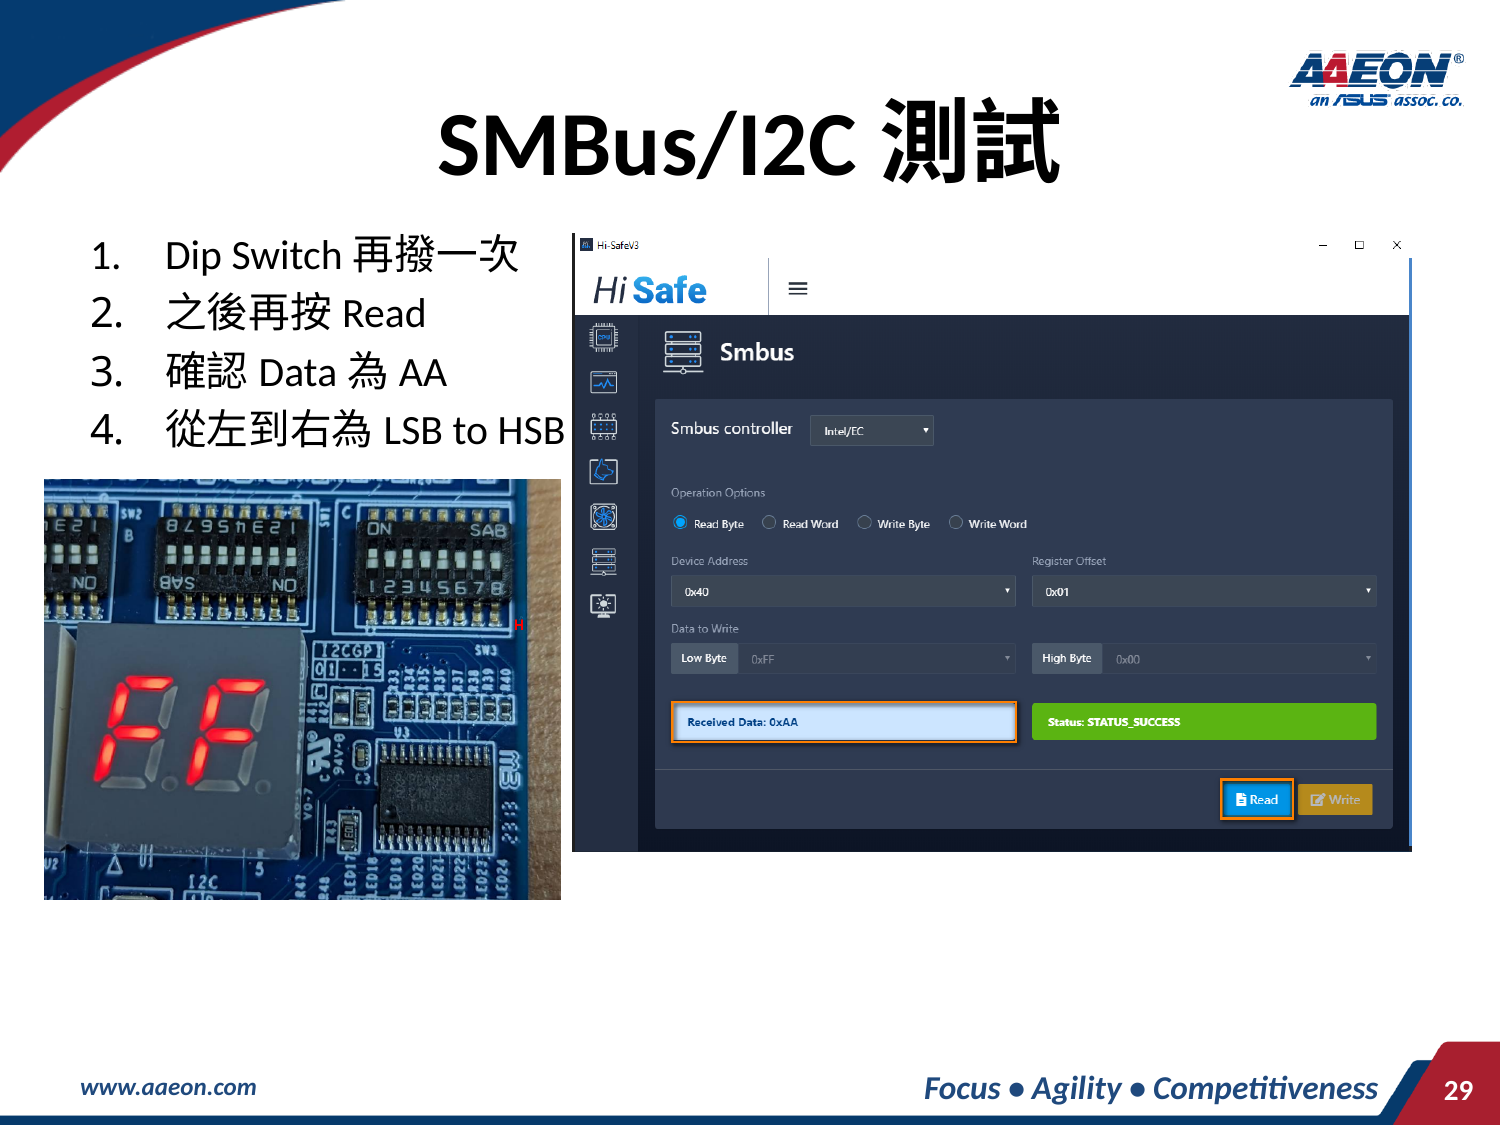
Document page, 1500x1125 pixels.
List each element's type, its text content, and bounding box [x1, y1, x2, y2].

footer Focus • Agility • Competitiveness [879, 1058, 1424, 1114]
title SMBus/I2C測試 [75, 45, 1425, 233]
list Dip Switch再撥一次 之後再按Read 確認Data為AA 從左到右為LSB to HSB [75, 233, 1425, 1005]
slide_number 29 [1423, 1058, 1495, 1119]
picture [0, 0, 1500, 1125]
